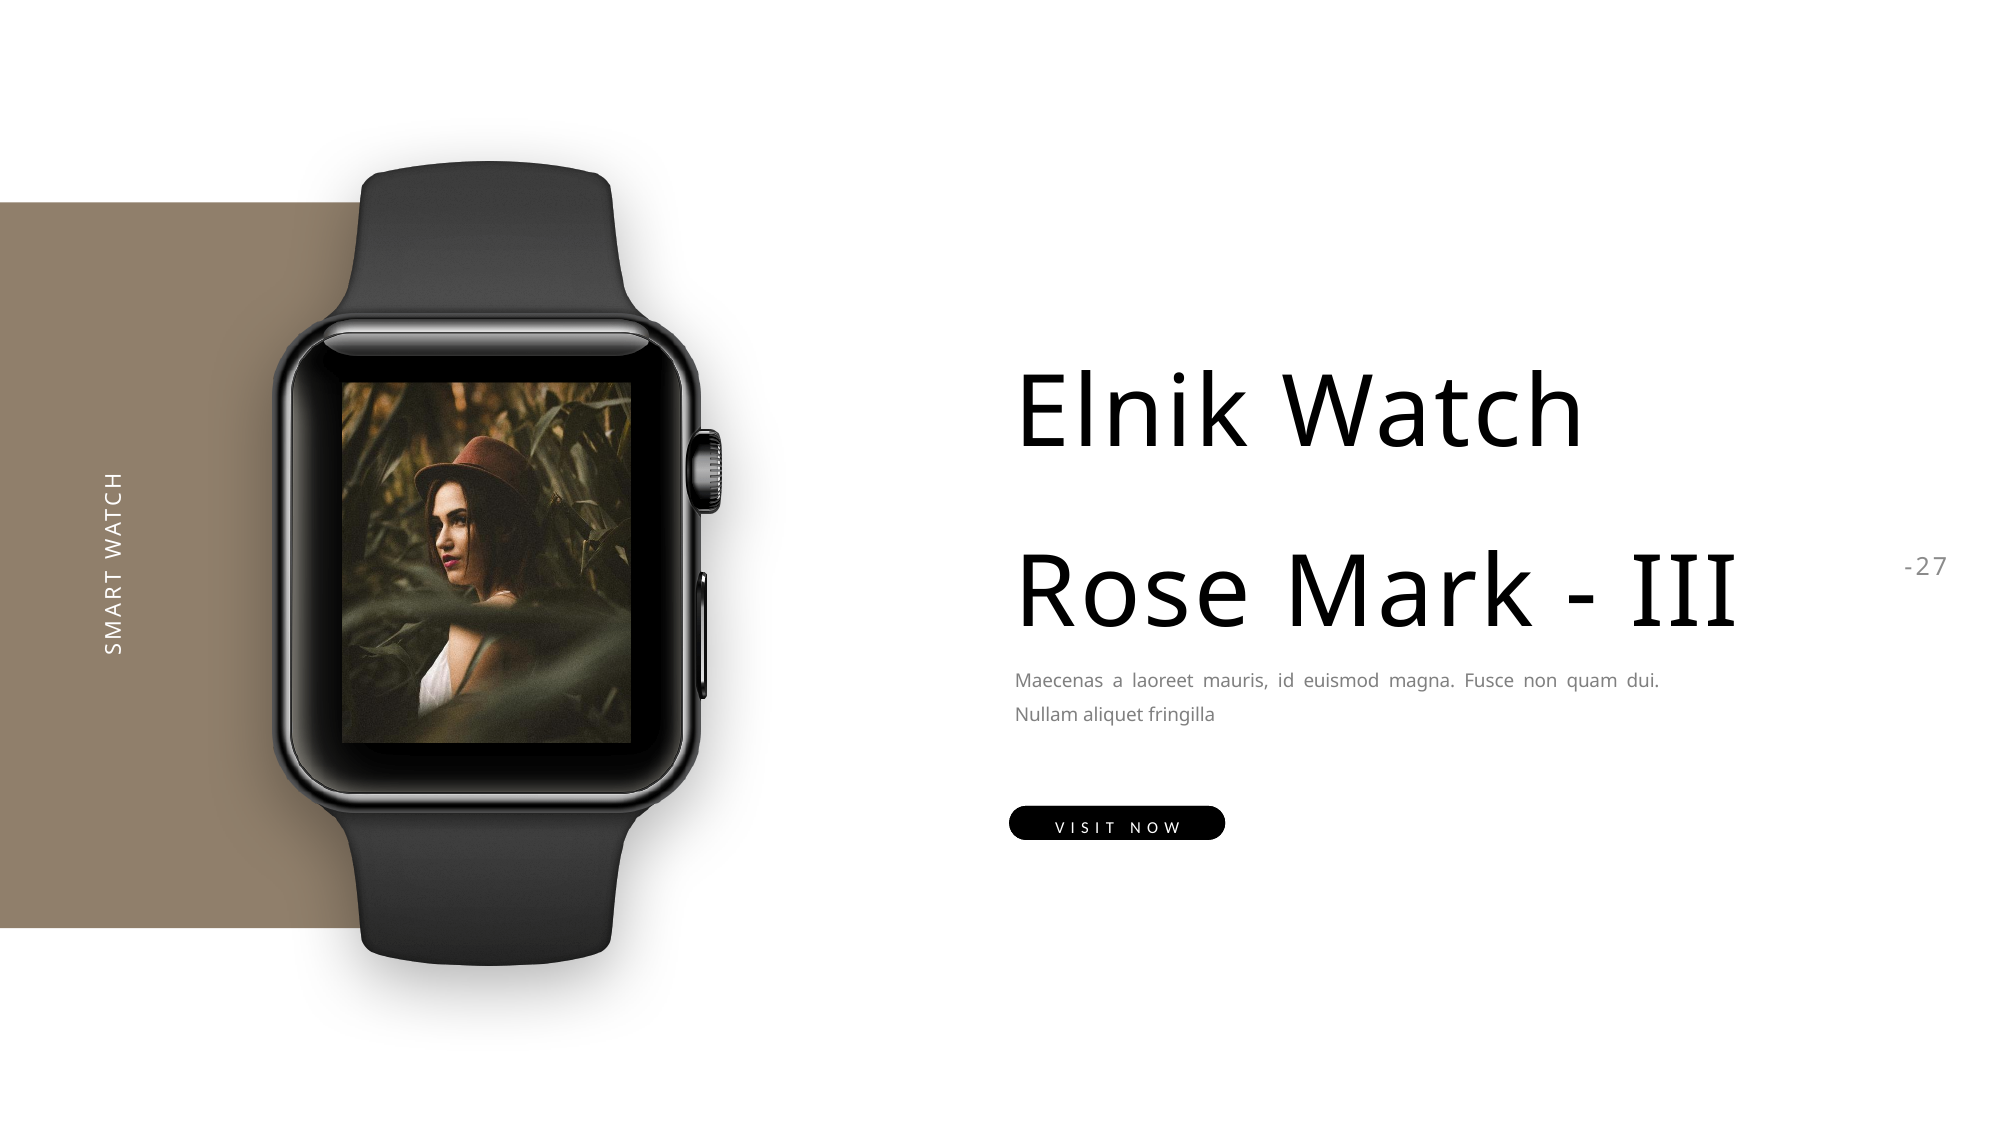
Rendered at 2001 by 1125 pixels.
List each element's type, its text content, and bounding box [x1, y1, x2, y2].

list Maecenas a laoreet mauris, id euismod magna. Fusce non quam dui. Nullam aliquet fringilla [999, 650, 1675, 734]
text_box [1008, 804, 1227, 838]
slide_number -27 [1862, 532, 1963, 587]
list Elnik Watch Rose Mark - III [999, 278, 1783, 633]
picture [249, 123, 723, 1002]
list VISIT NOW [1016, 809, 1219, 840]
text_box [0, 201, 205, 929]
list SMART WATCH [78, 310, 133, 819]
